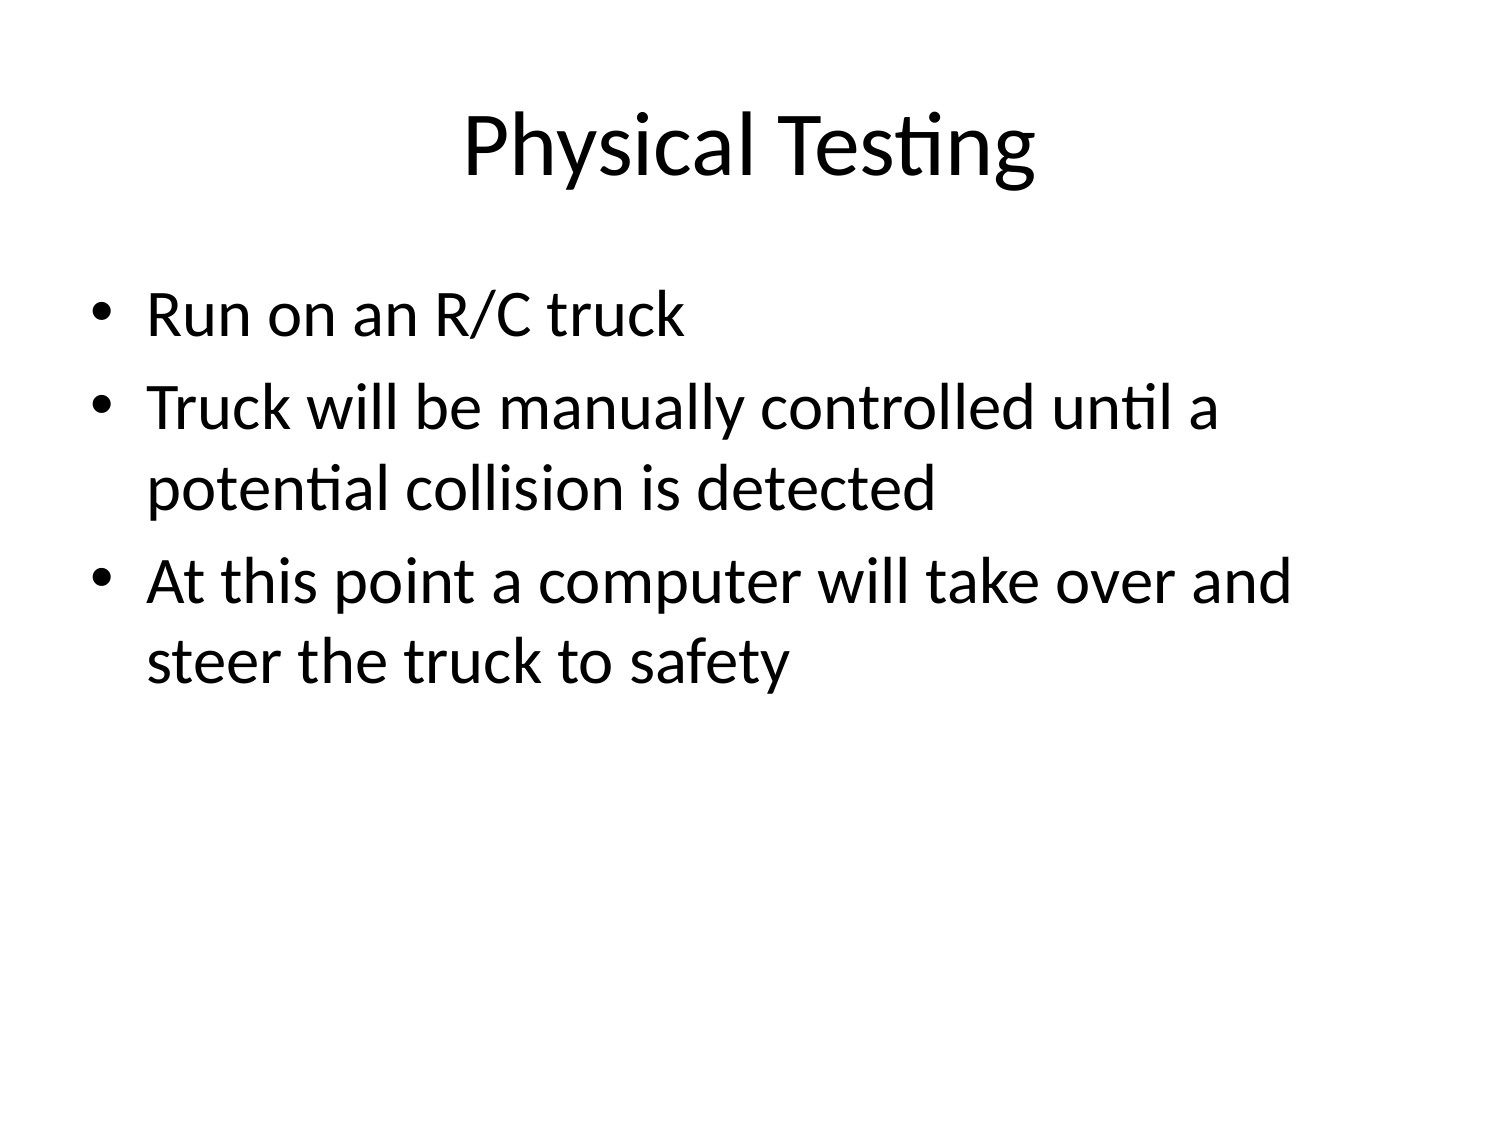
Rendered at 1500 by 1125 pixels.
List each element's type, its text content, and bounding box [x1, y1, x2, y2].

title Physical Testing [75, 45, 1425, 233]
list Run on an R/C truck Truck will be manually controlled until a potential collision is detected At this point a computer will take over and steer the truck to safety [75, 262, 1425, 1005]
